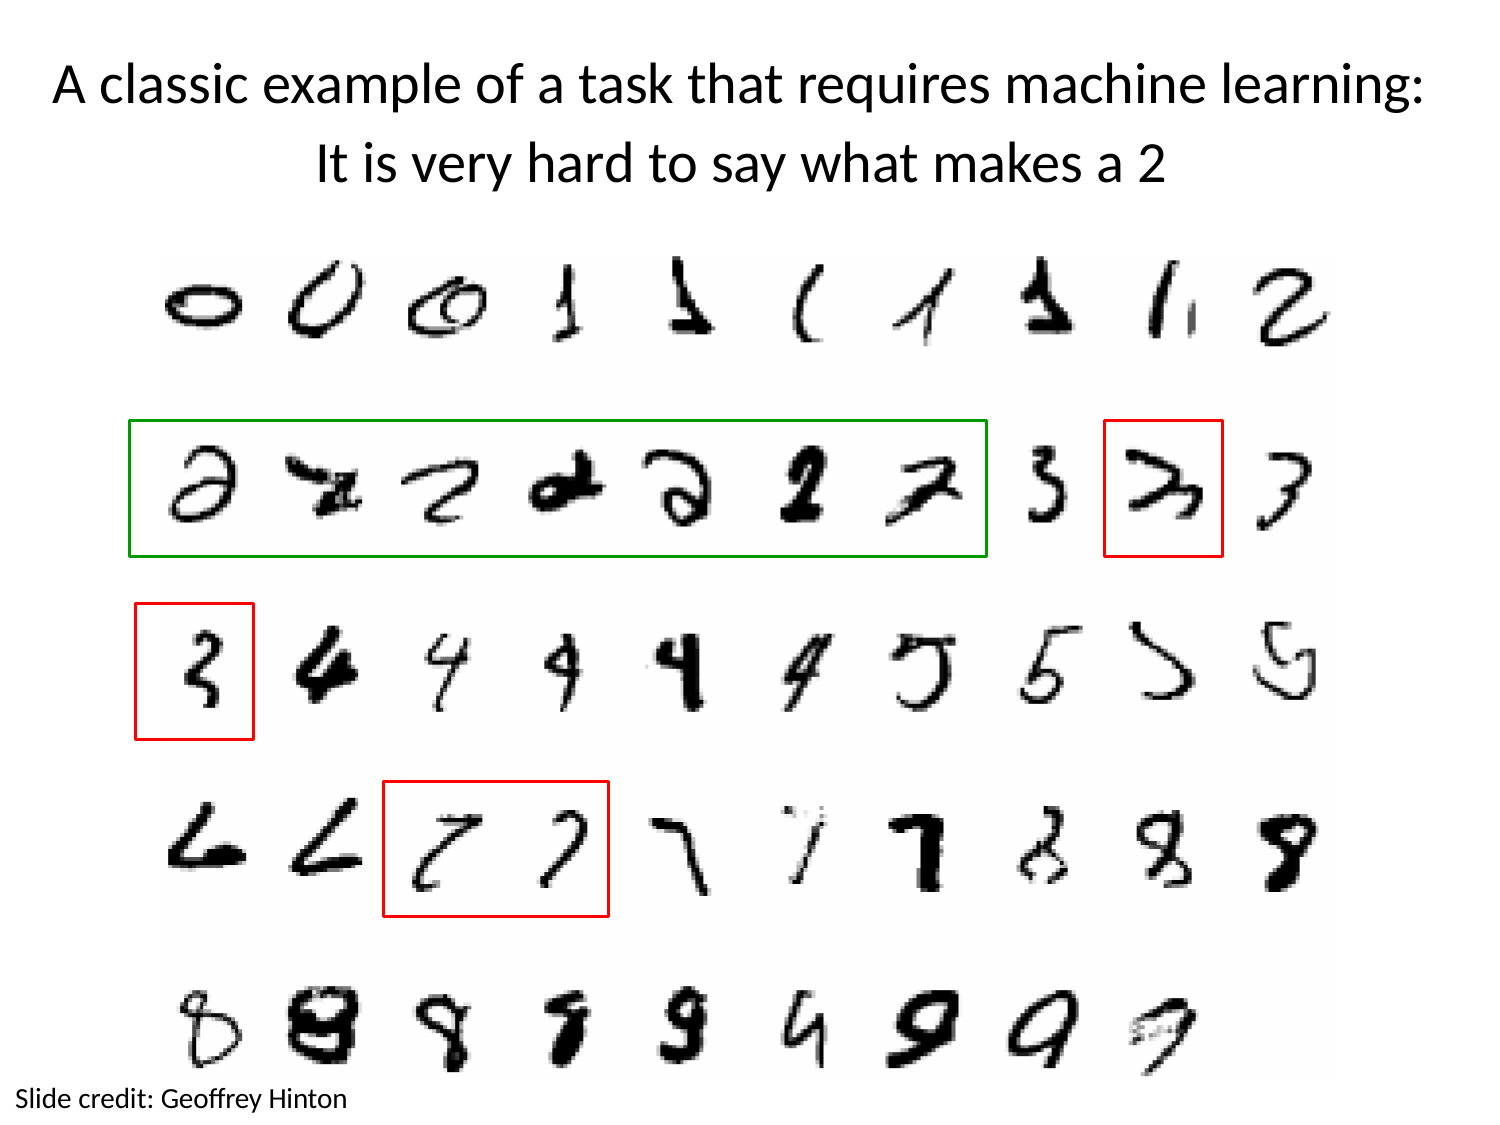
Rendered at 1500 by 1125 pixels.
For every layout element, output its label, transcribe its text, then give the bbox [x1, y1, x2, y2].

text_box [128, 255, 1331, 1077]
text_box Slide credit: Geoffrey Hinton [12, 1079, 354, 1115]
title A classic example of a task that requires machine learning: It is very hard to say what makes a 2 [50, 34, 1433, 225]
